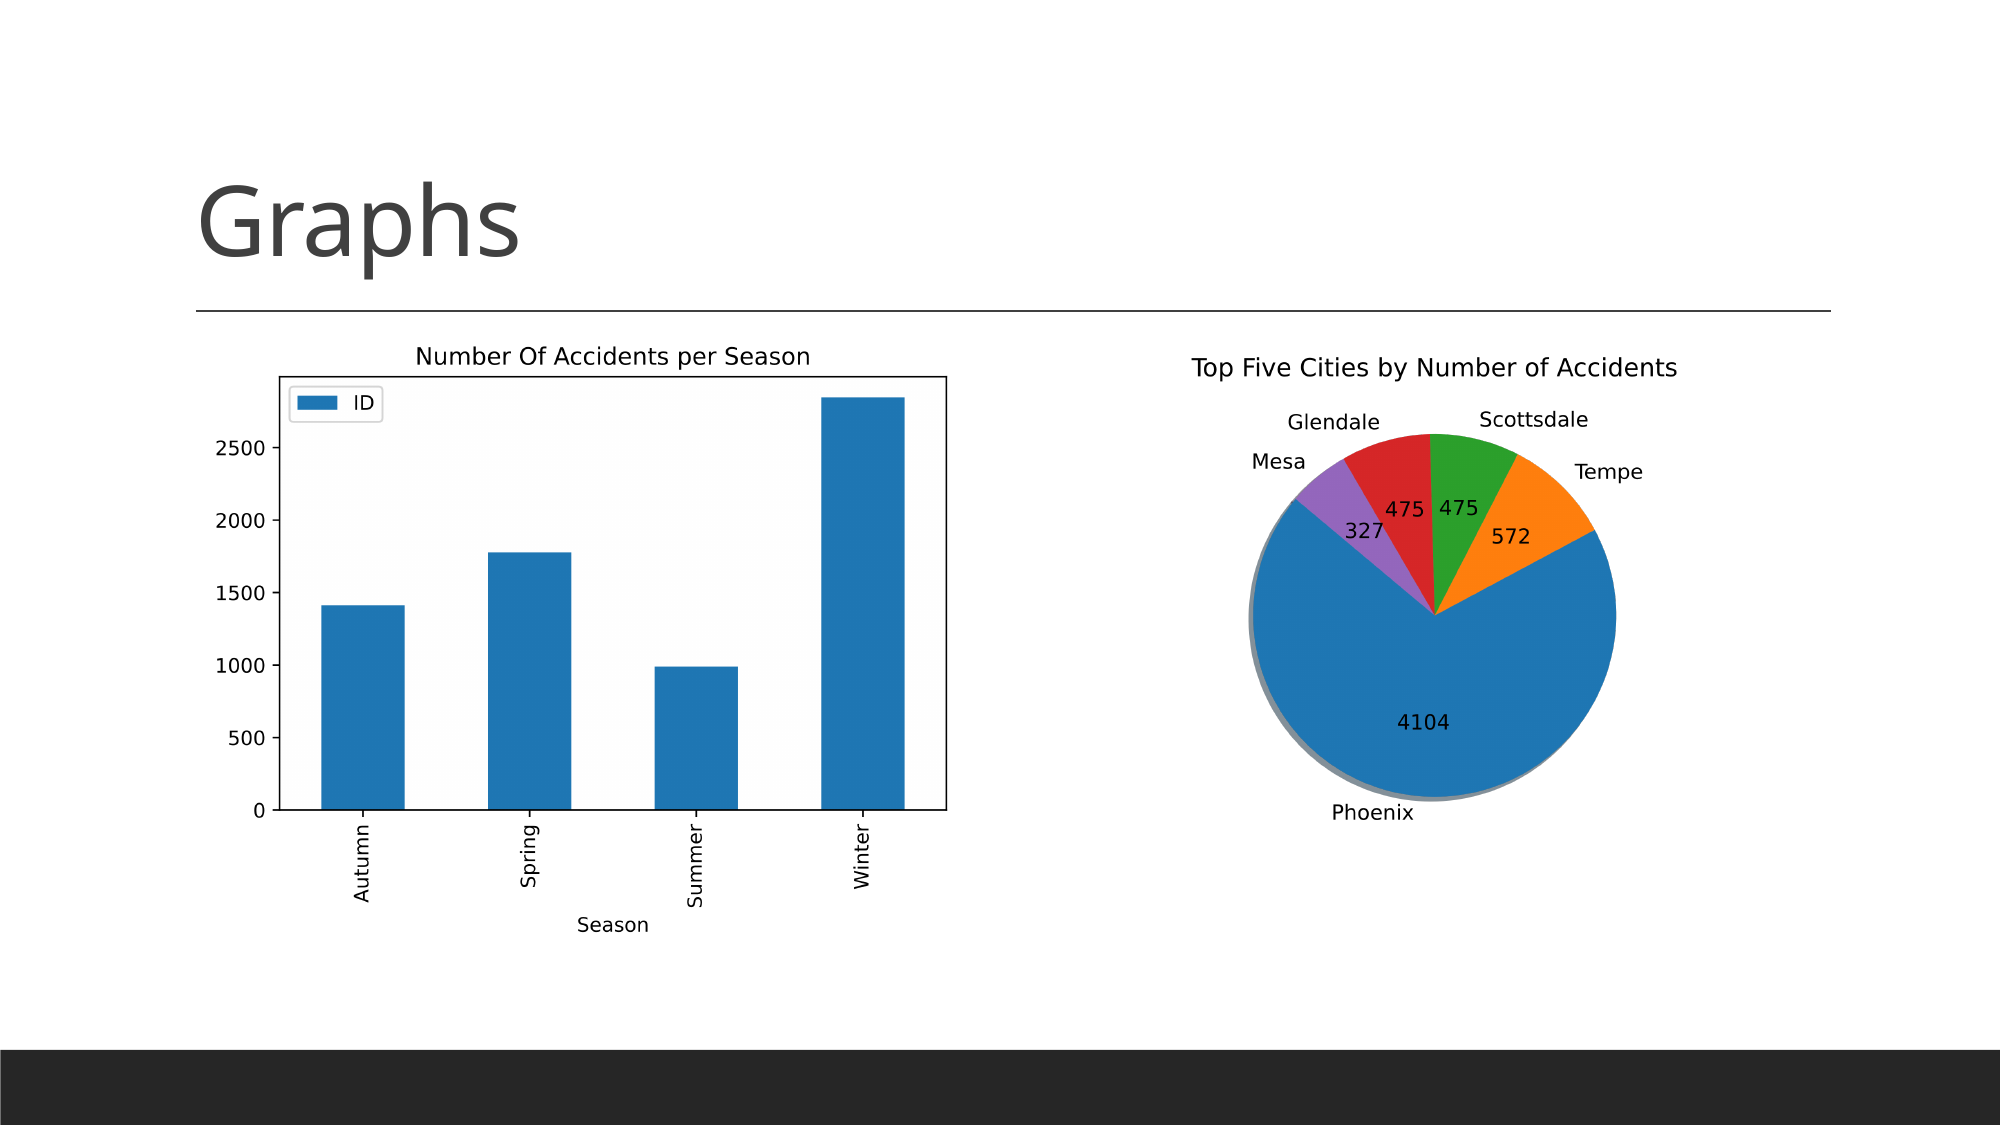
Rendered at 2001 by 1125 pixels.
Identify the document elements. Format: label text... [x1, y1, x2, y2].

title Graphs [180, 47, 1830, 285]
picture [1176, 342, 1693, 858]
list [200, 332, 962, 950]
